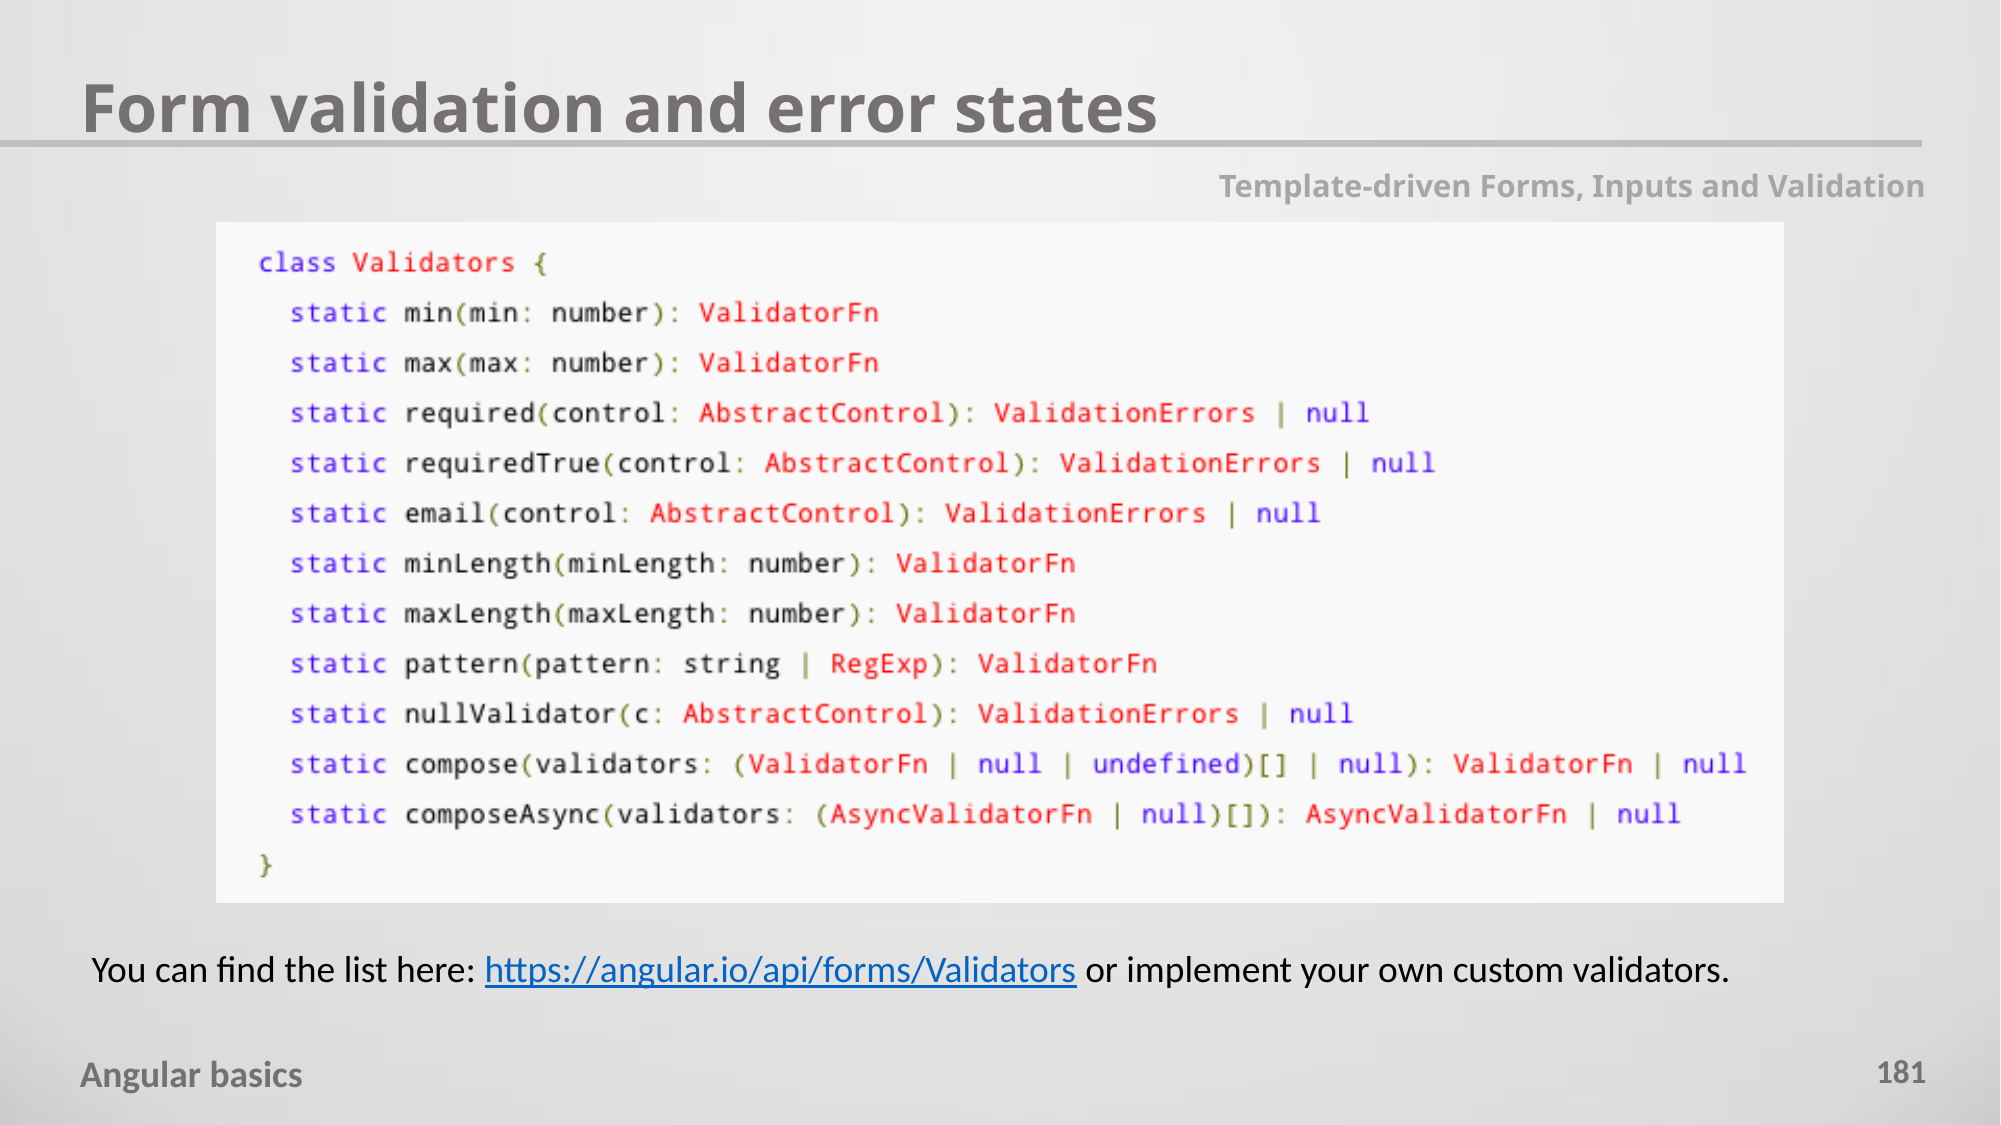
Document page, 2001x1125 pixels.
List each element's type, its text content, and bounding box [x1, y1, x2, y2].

footer Angular basics [65, 1042, 1338, 1103]
slide_number 181 [1412, 1038, 1942, 1103]
text_box Form validation and error states [65, 48, 1942, 146]
text_box Template-driven Forms, Inputs and Validation [1176, 146, 1942, 212]
picture [0, 0, 2001, 1125]
text_box Form validation and error states [65, 147, 1176, 155]
text_box You can find the list here: https://angular.io/api/forms/Validators or implement your own custom validators. [76, 937, 1747, 998]
